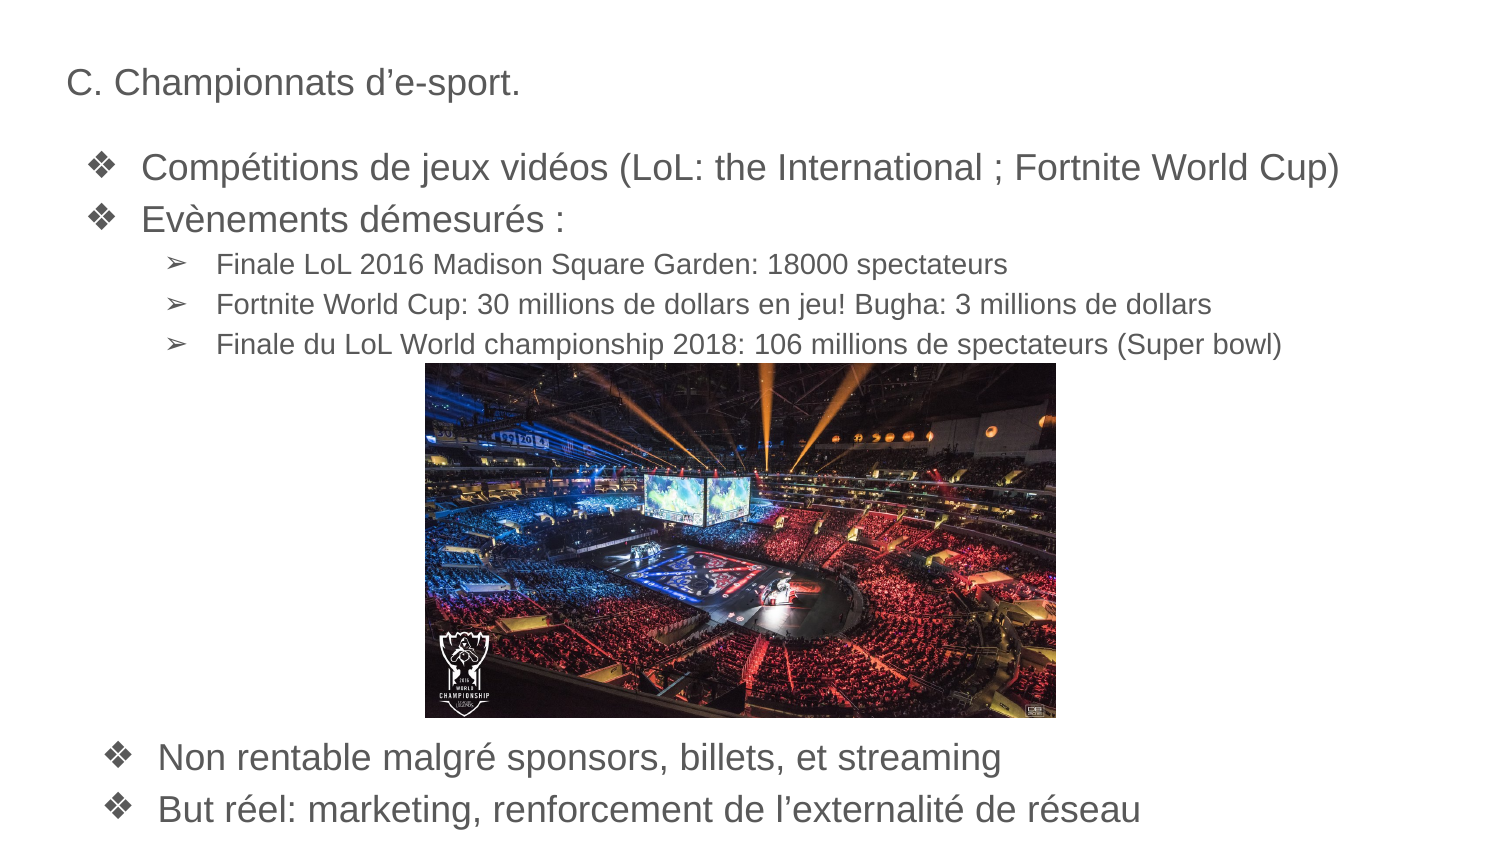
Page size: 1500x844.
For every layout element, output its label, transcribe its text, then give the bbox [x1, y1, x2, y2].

list Non rentable malgré sponsors, billets, et streaming But réel: marketing, renforcement de l’externalité de réseau [67, 711, 1466, 837]
list C. Championnats d’e-sport. Compétitions de jeux vidéos (LoL: the International ; Fortnite World Cup) Evènements démesurés : Finale LoL 2016 Madison Square Garden: 18000 spectateurs Fortnite World Cup: 30 millions de dollars en jeu! Bugha: 3 millions de dollars Finale du LoL World championship 2018: 106 millions de spectateurs (Super bowl) [51, 36, 1449, 364]
picture [424, 362, 1056, 718]
